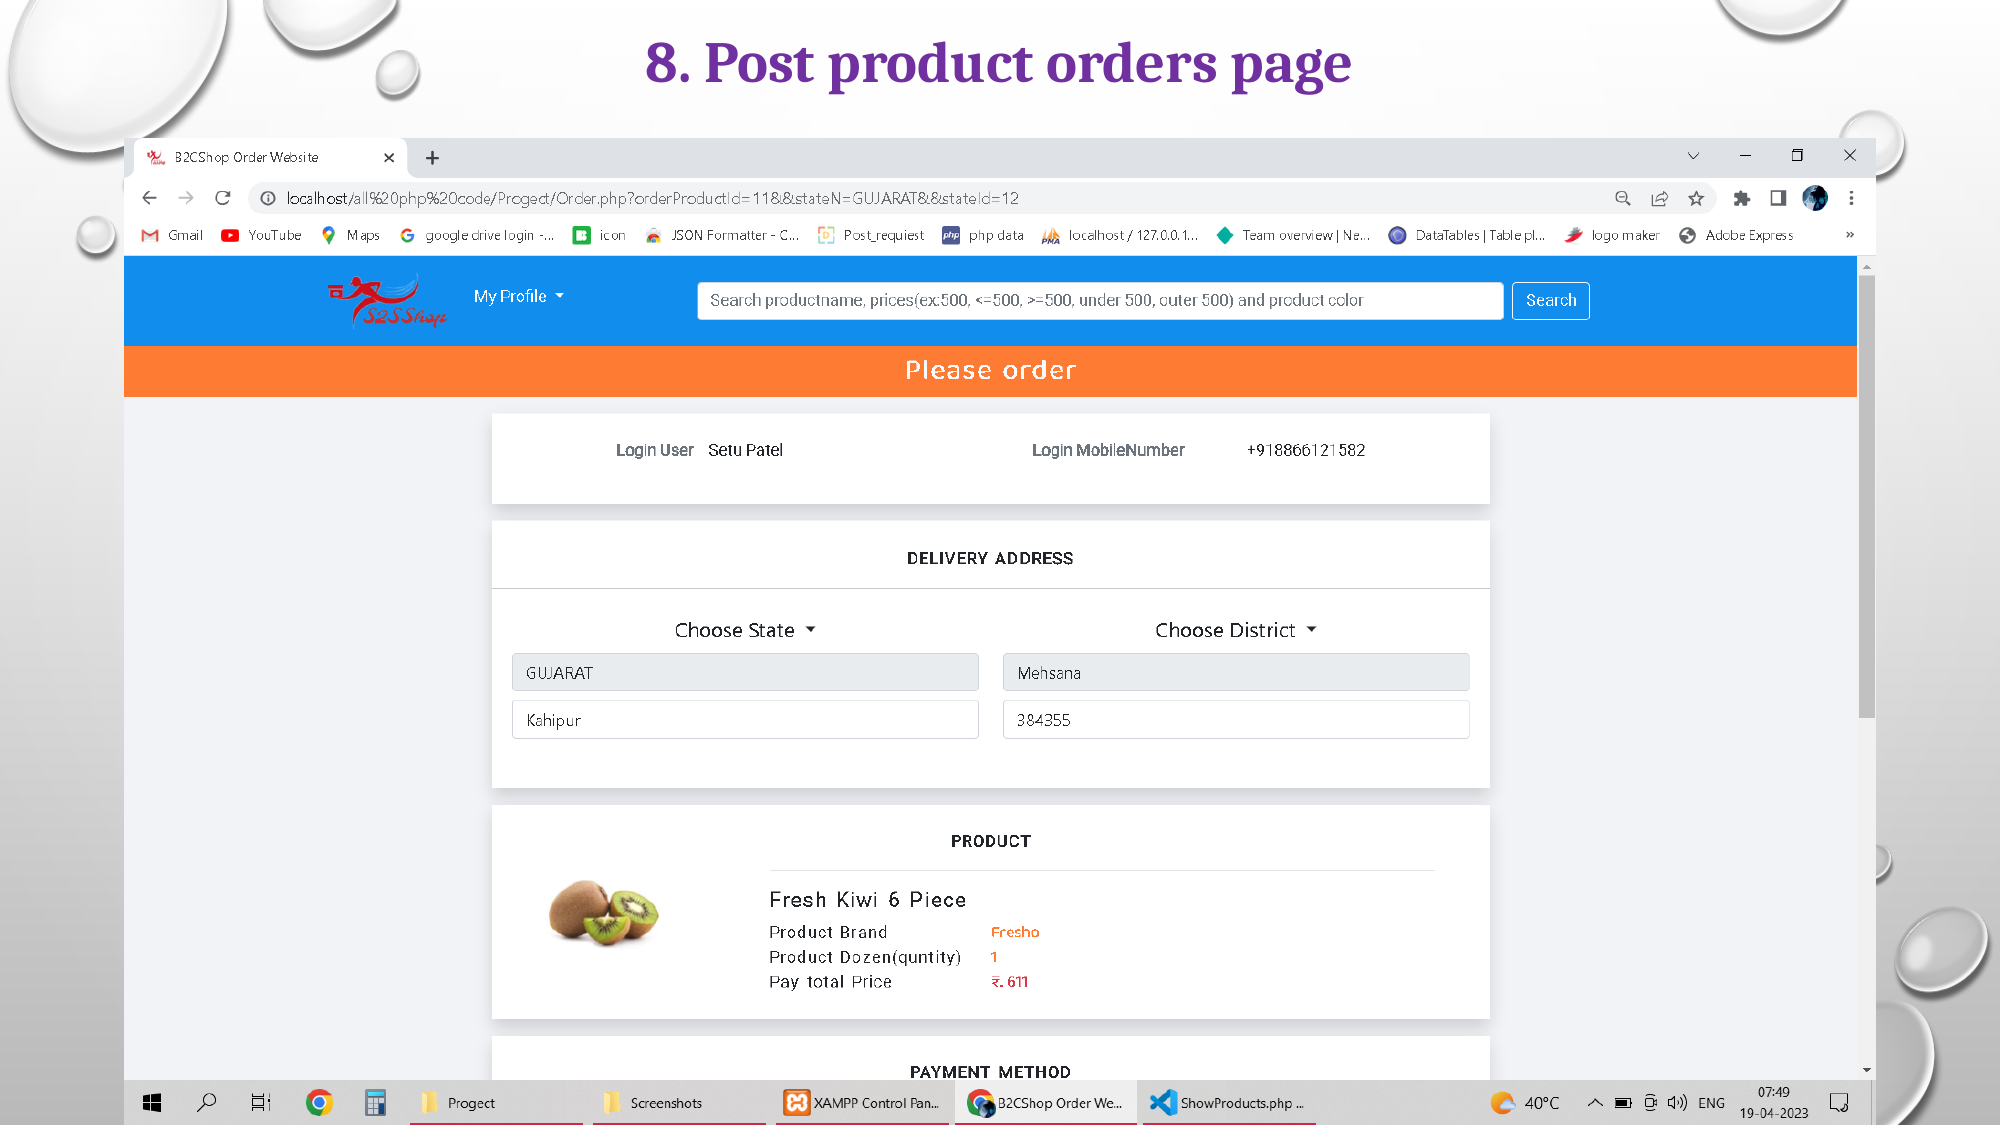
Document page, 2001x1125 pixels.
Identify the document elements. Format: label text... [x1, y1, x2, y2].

title 8. Post product orders page [149, 0, 1851, 127]
picture [0, 0, 2000, 1125]
